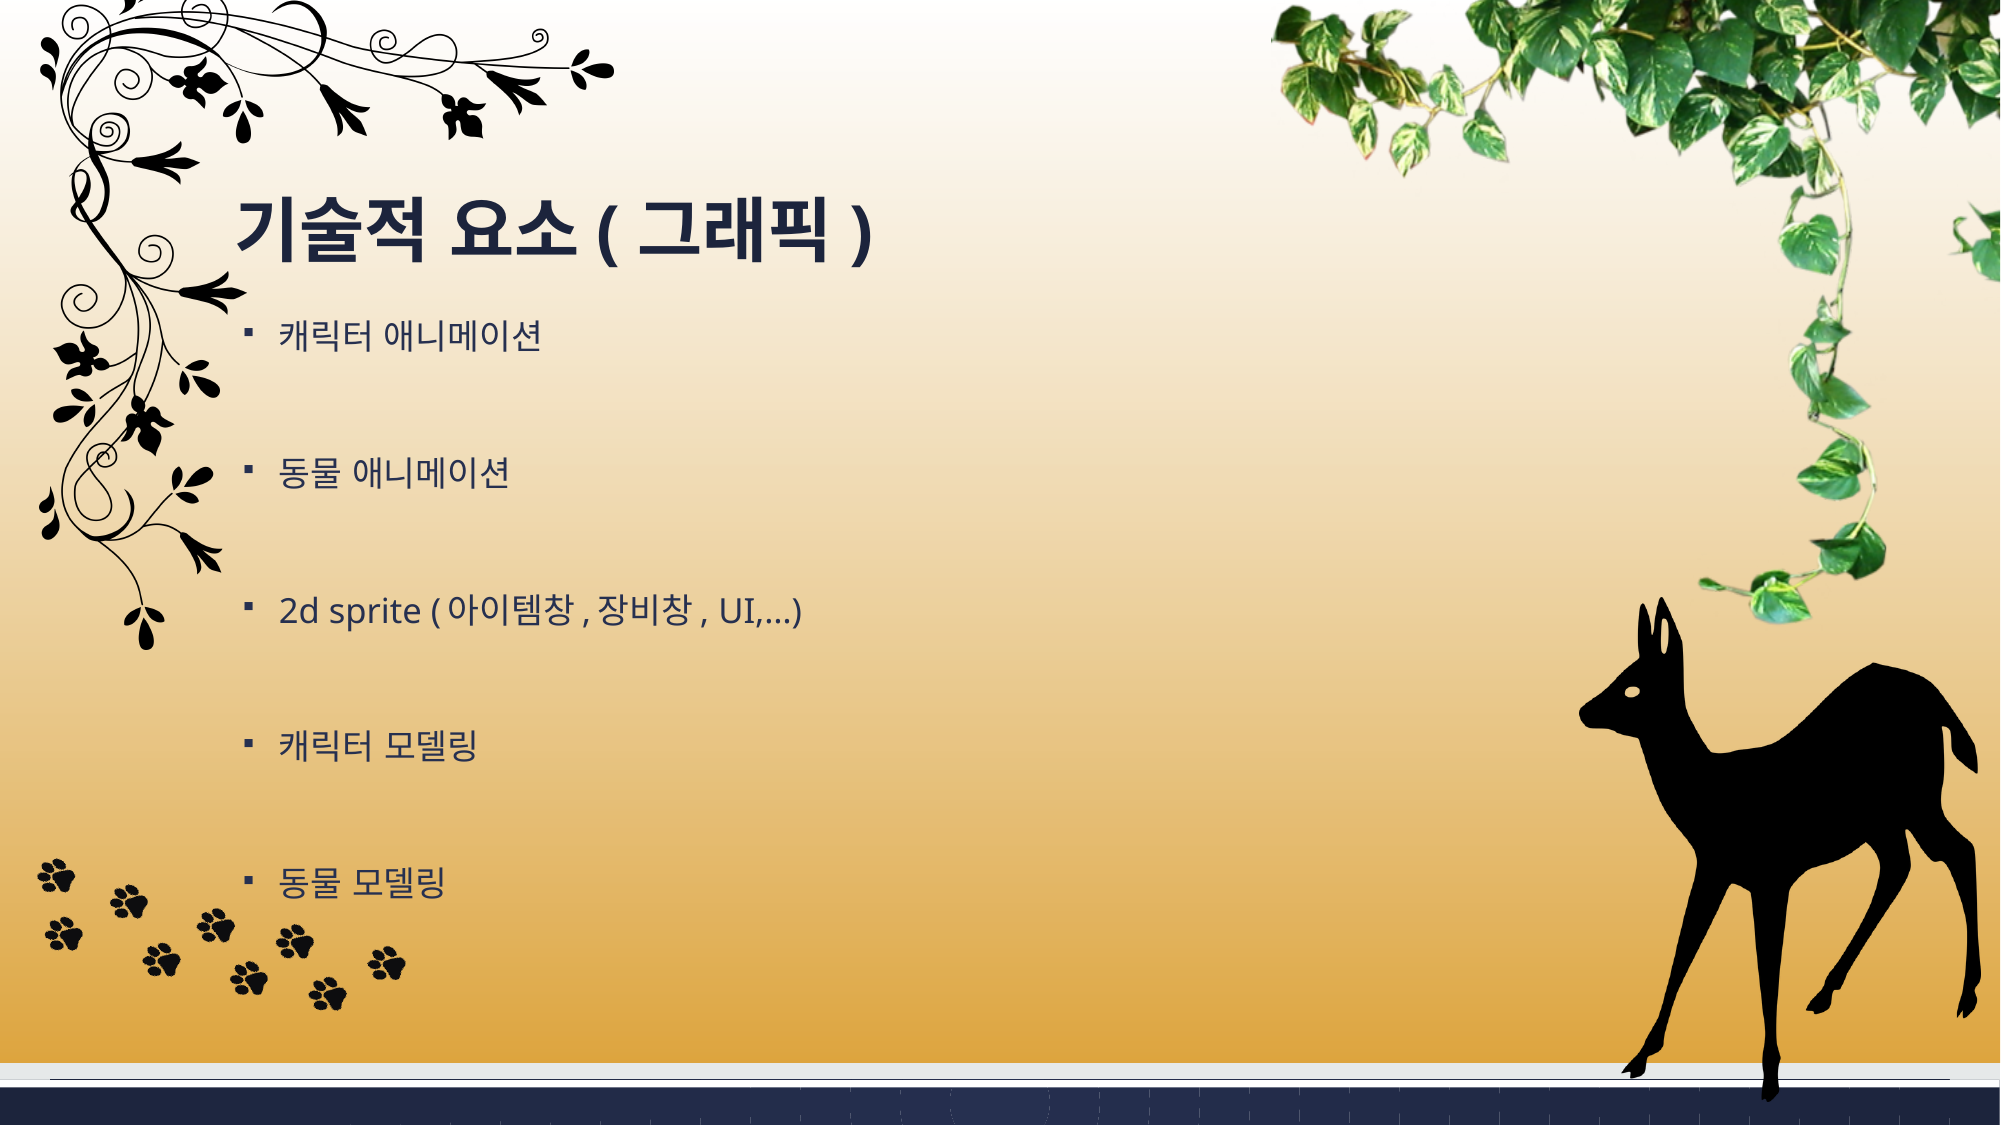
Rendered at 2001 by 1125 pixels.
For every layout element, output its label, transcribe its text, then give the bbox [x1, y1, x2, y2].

picture [1579, 597, 1981, 1102]
title 기술적 요소(그래픽) [219, 76, 1780, 279]
list 캐릭터 애니메이션 동물 애니메이션 2d sprite (아이템창,장비창, UI,…) 캐릭터 모델링 동물 모델링 [219, 311, 1780, 917]
picture [0, 717, 451, 1125]
